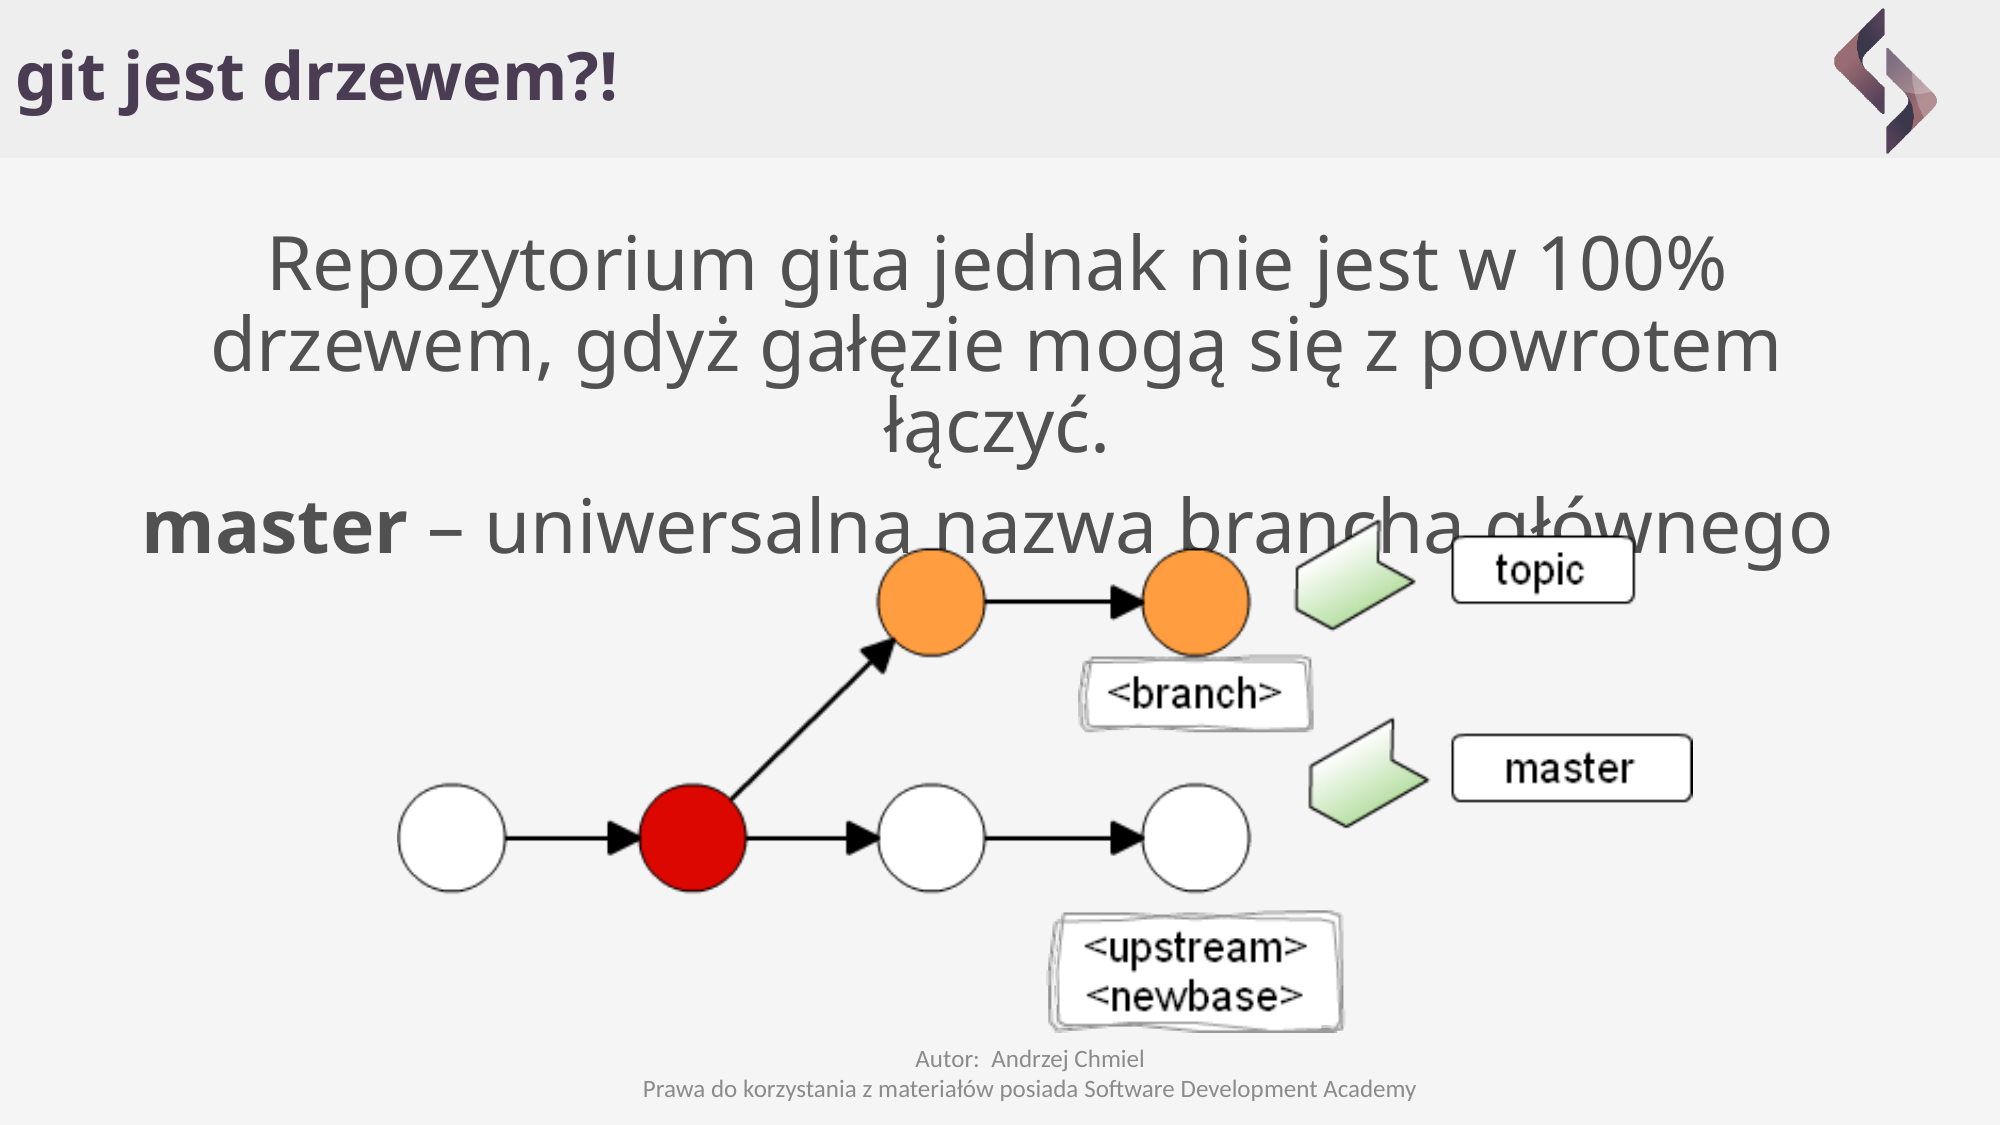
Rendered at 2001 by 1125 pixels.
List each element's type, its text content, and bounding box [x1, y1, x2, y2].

picture [1787, 0, 2001, 166]
footer Autor: Andrzej Chmiel Prawa do korzystania z materiałów posiada Software Development Academy [556, 1042, 1505, 1103]
picture [397, 519, 1693, 1033]
title git jest drzewem?! [0, 0, 1788, 158]
text_box Repozytorium gita jednak nie jest w 100% drzewem, gdyż gałęzie mogą się z powrotem łączyć. master – uniwersalna nazwa brancha głównego [118, 217, 1877, 558]
